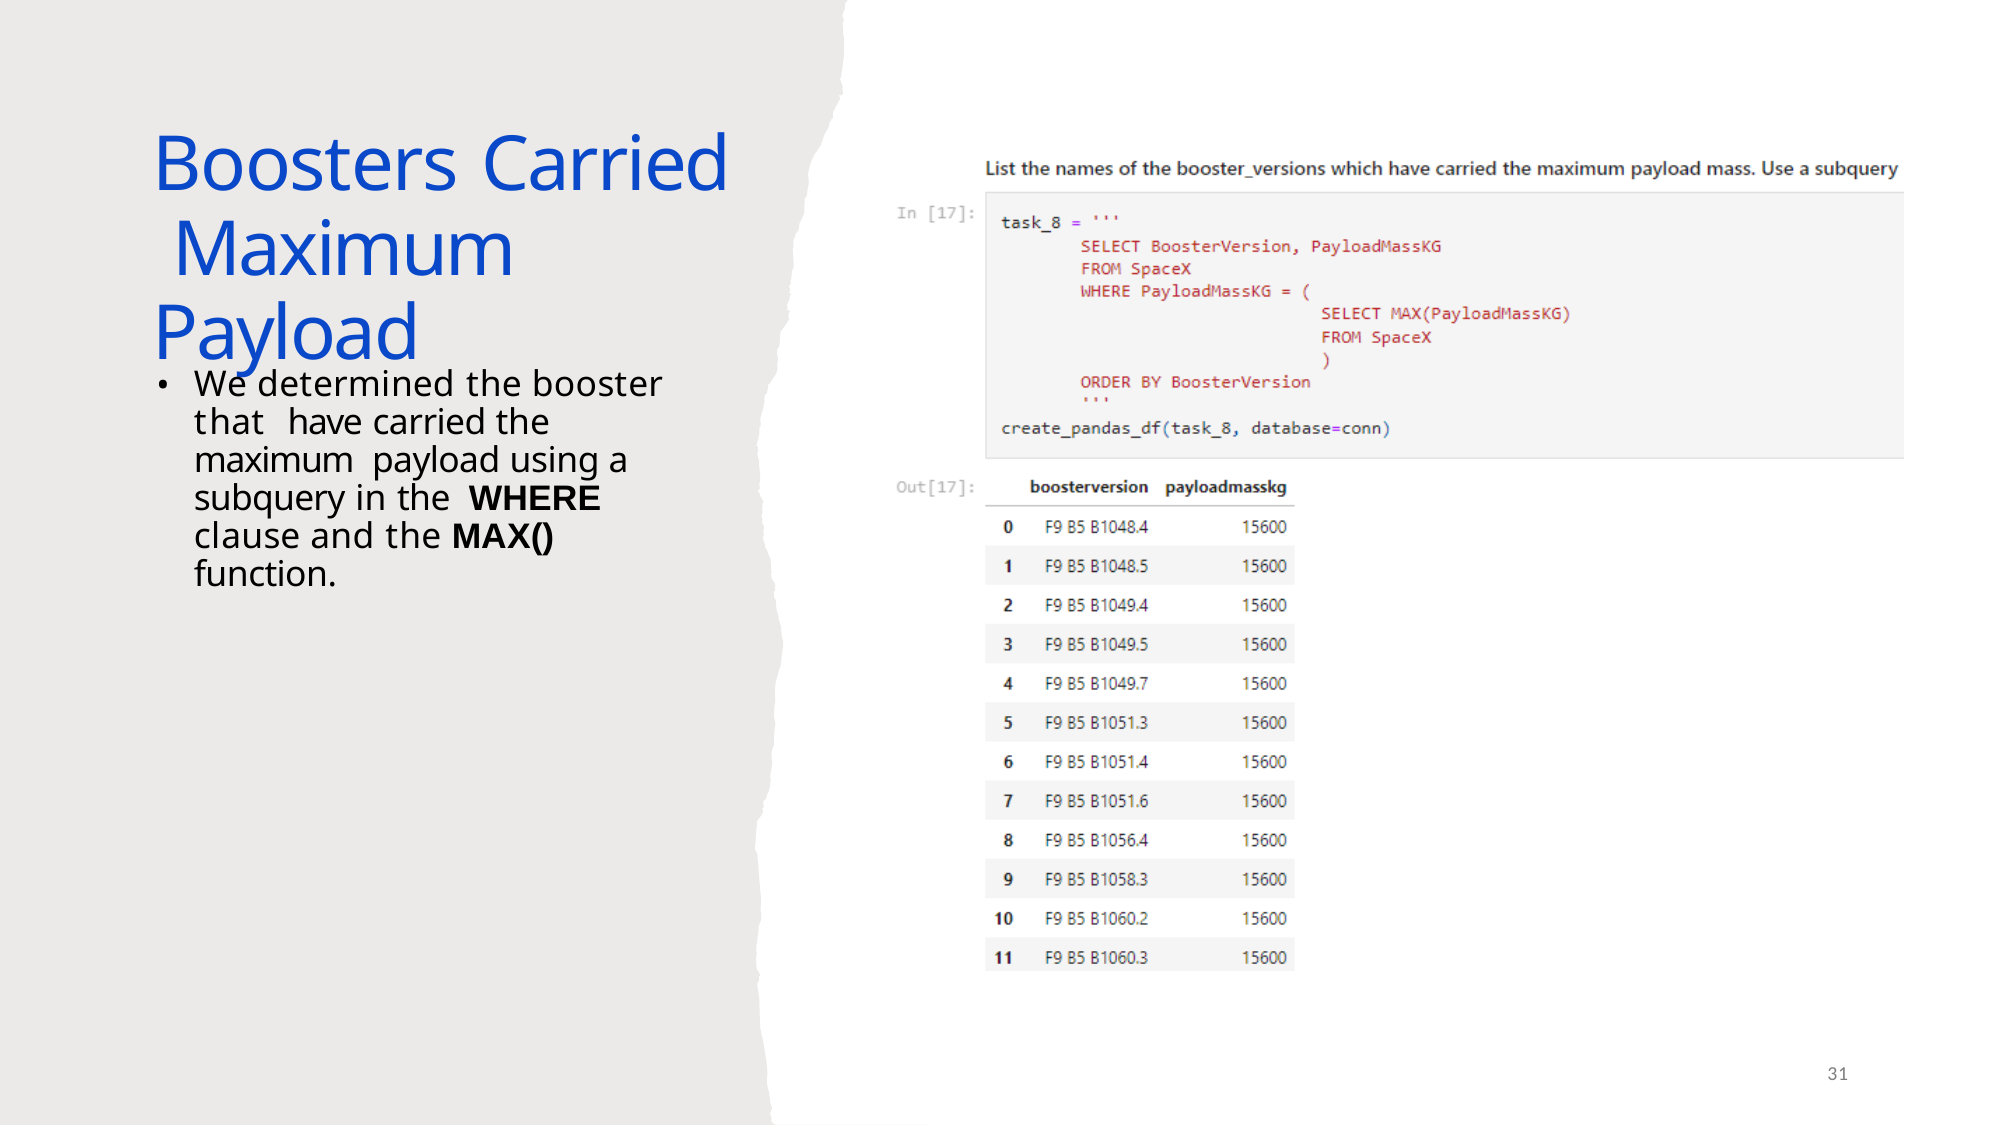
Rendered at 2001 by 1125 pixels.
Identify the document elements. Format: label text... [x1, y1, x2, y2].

text_box We determined the booster that have carried the maximum payload using a subquery in the WHERE clause and the MAX() function. [154, 359, 683, 594]
picture [893, 157, 1904, 971]
text_box 31 [1825, 1058, 1852, 1085]
title Boosters Carried Maximum Payload [150, 109, 750, 375]
text_box [0, 0, 929, 1125]
